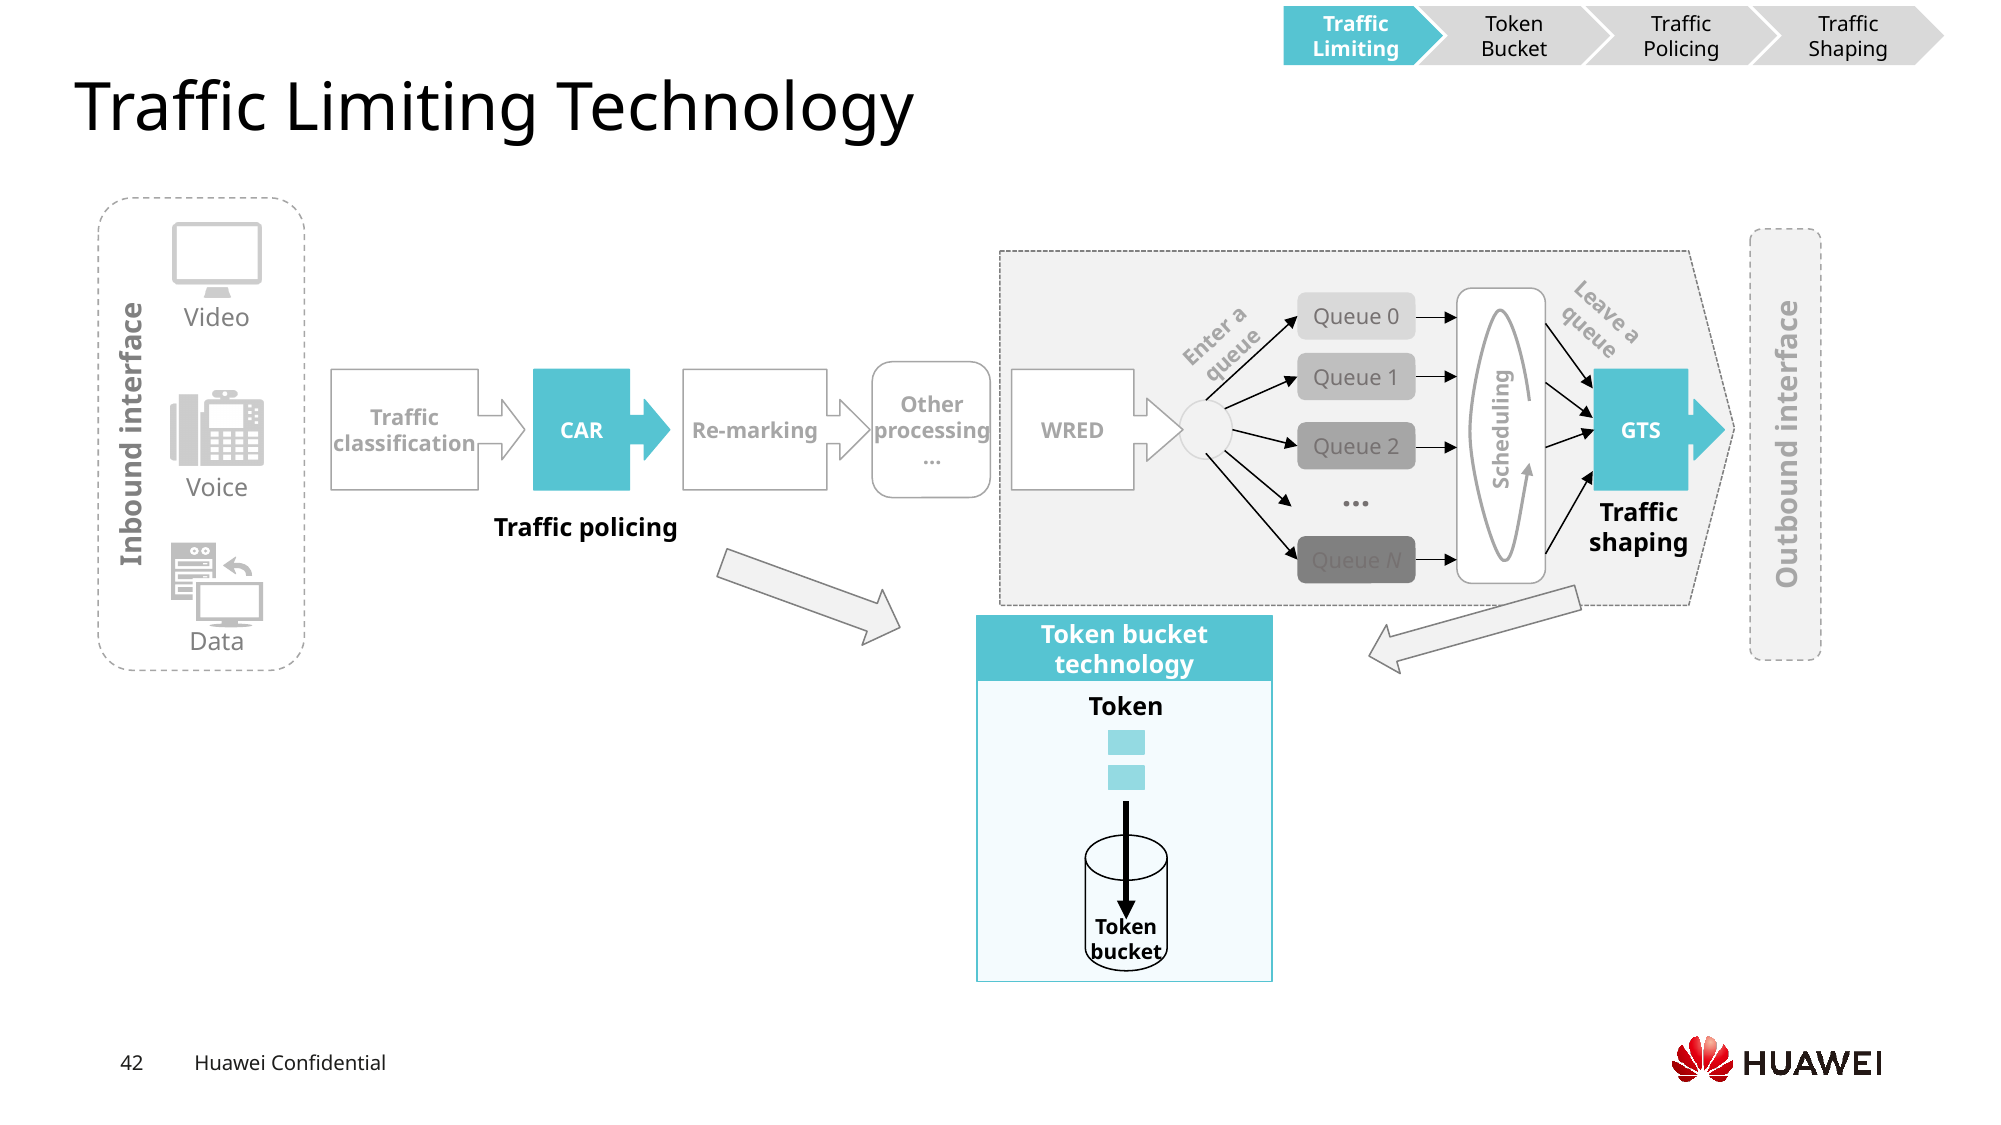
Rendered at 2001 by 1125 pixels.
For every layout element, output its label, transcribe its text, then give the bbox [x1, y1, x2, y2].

text_box Traffic shaping [1553, 489, 1725, 564]
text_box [1545, 429, 1595, 448]
text_box [1179, 401, 1233, 460]
text_box Queue 0 [1297, 292, 1416, 340]
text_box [1224, 376, 1298, 409]
text_box GTS [1594, 369, 1725, 489]
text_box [1545, 471, 1593, 554]
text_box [976, 615, 1273, 982]
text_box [1205, 459, 1298, 560]
text_box Traffic classification [331, 369, 525, 490]
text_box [98, 197, 305, 671]
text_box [1545, 323, 1593, 382]
text_box Queue N [1297, 536, 1416, 584]
text_box WRED [1011, 369, 1183, 490]
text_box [1545, 382, 1593, 418]
text_box [716, 548, 901, 646]
text_box … [1327, 465, 1385, 520]
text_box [1750, 228, 1821, 661]
text_box Re-marking [683, 369, 870, 490]
text_box Queue 1 [1298, 352, 1416, 401]
text_box Enter a queue [1146, 270, 1295, 419]
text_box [1224, 450, 1292, 459]
picture [1672, 1036, 1881, 1082]
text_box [1232, 429, 1298, 446]
text_box [1574, 250, 1735, 489]
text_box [1283, 6, 1945, 66]
text_box [1368, 585, 1582, 674]
text_box Traffic policing [479, 504, 693, 549]
text_box [999, 250, 1700, 606]
title Traffic Limiting Technology [74, 73, 1922, 154]
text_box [870, 361, 994, 498]
text_box Queue 2 [1297, 422, 1416, 470]
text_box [1205, 315, 1298, 401]
text_box Leave a queue [1536, 249, 1673, 393]
text_box CAR [533, 369, 670, 490]
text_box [1456, 288, 1546, 584]
